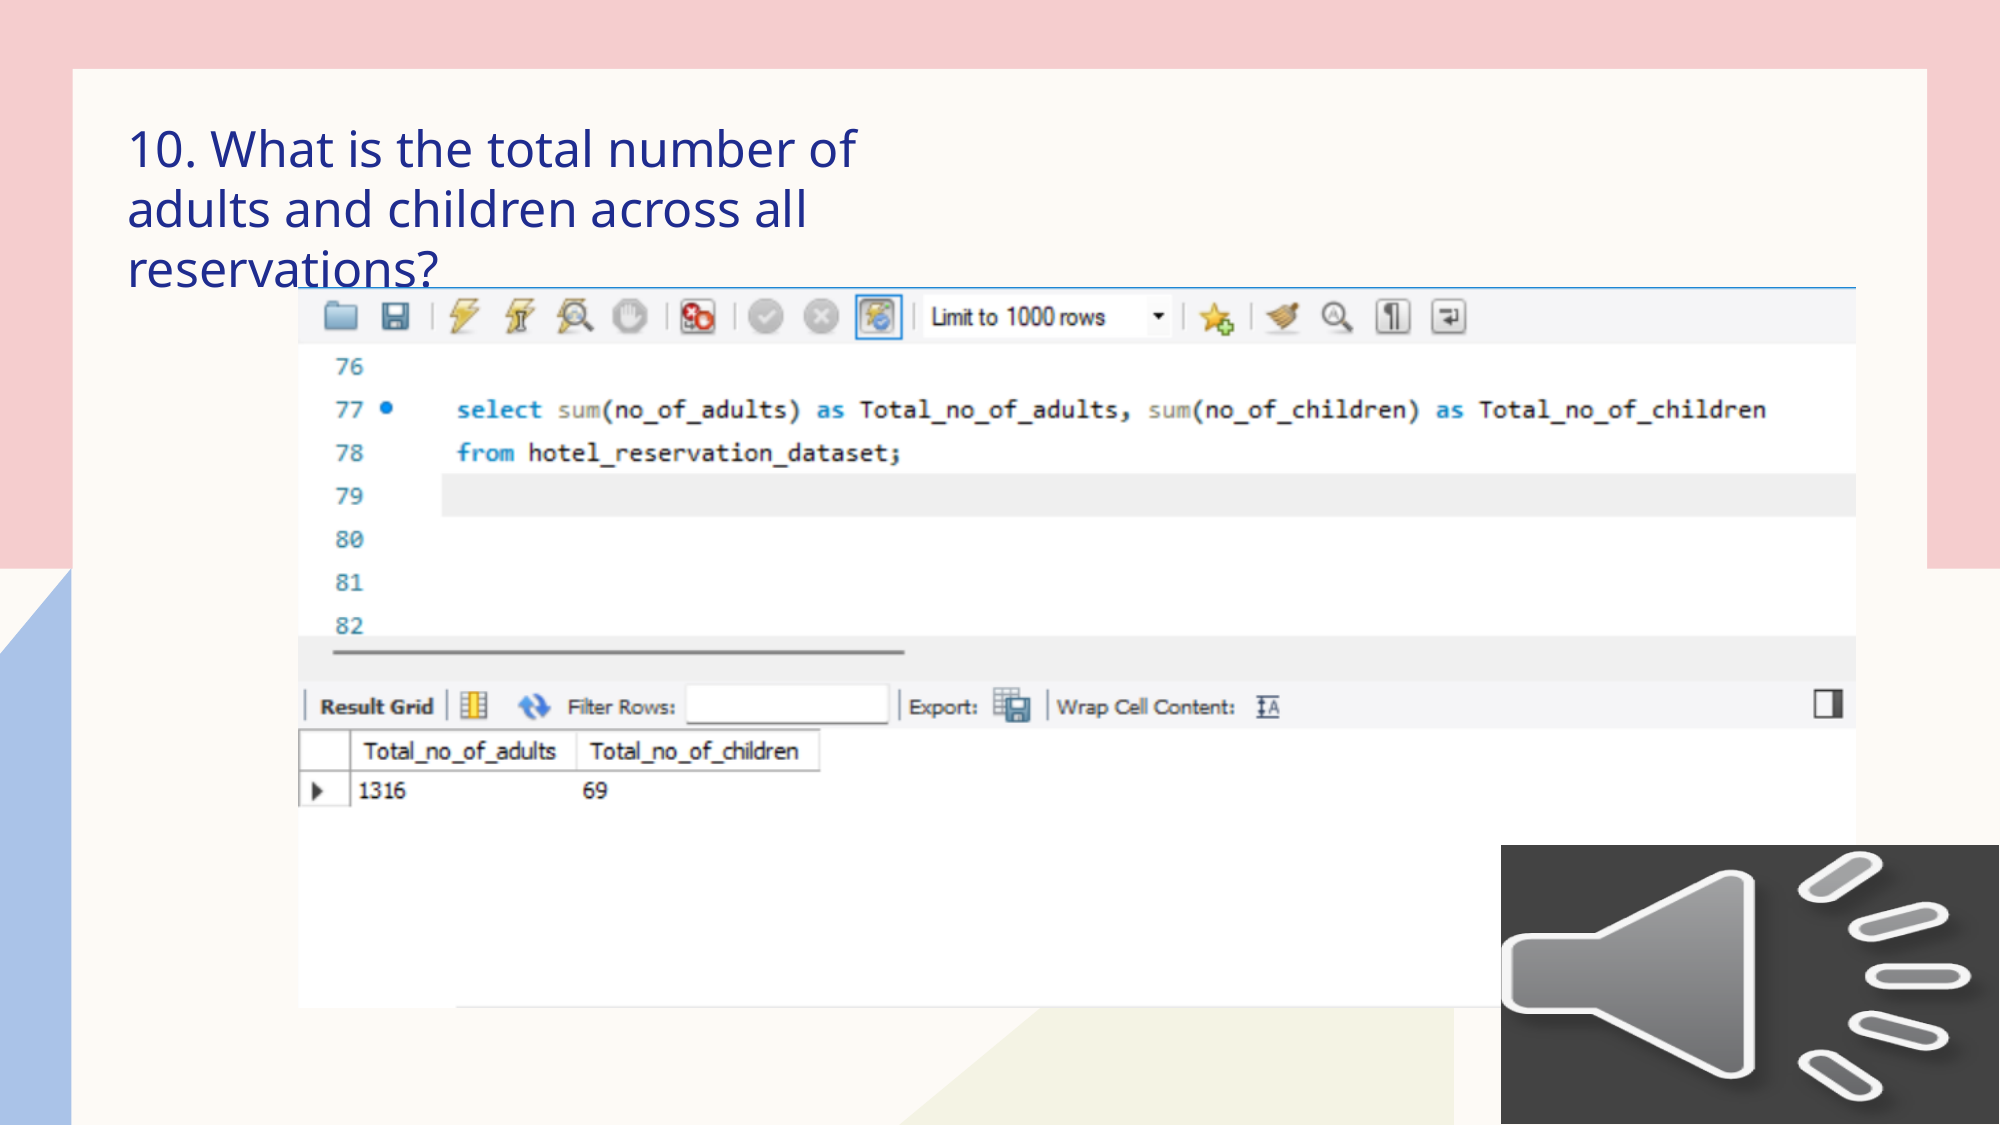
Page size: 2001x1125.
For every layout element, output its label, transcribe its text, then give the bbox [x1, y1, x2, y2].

picture [298, 287, 2000, 1125]
list 10. What is the total number of adults and children across all reservations? [112, 116, 975, 259]
